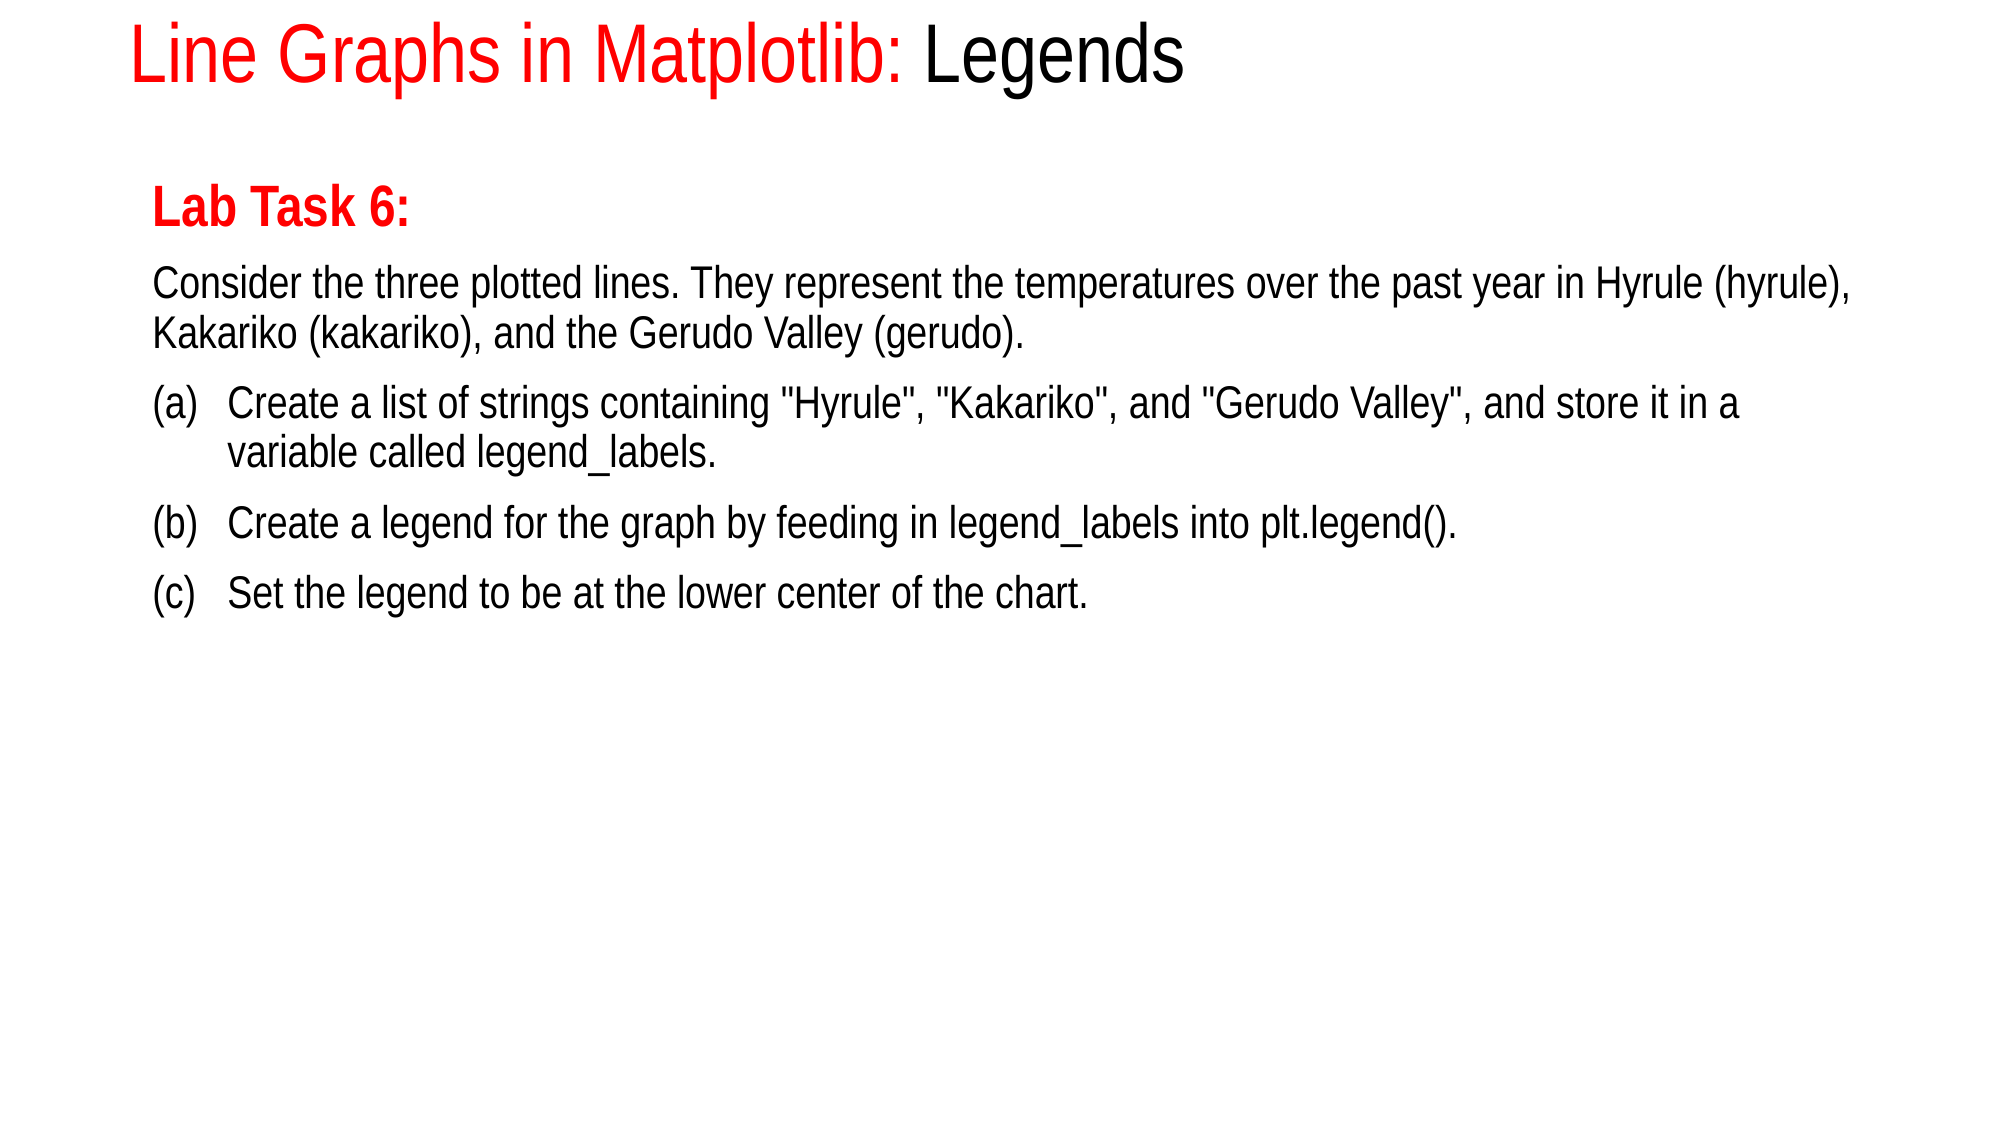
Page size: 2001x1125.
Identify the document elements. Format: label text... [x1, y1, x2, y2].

title Line Graphs in Matplotlib: Legends [114, 0, 1840, 112]
list Lab Task 6: Consider the three plotted lines. They represent the temperatures over the past year in Hyrule (hyrule), Kakariko (kakariko), and the Gerudo Valley (gerudo). Create a list of strings containing "Hyrule", "Kakariko", and "Gerudo Valley", and store it in a variable called legend_labels. Create a legend for the graph by feeding in legend_labels into plt.legend(). Set the legend to be at the lower center of the chart. [137, 168, 1893, 1080]
